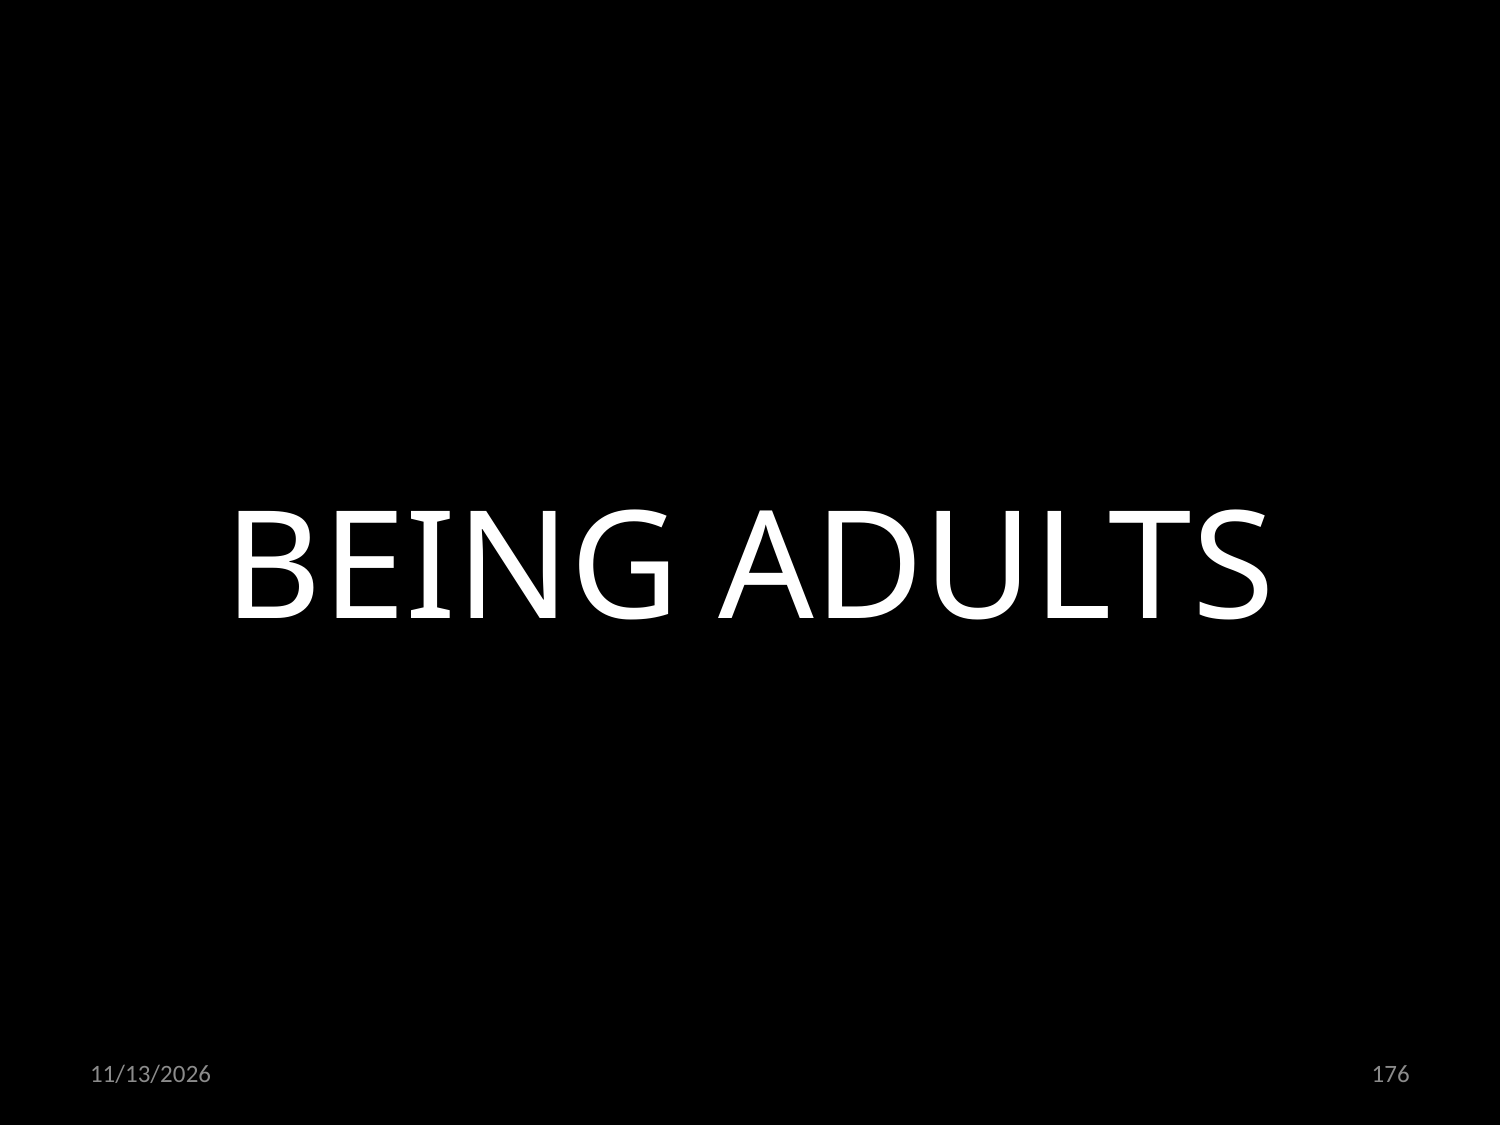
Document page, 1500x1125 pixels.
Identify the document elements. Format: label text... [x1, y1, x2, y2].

slide_number 176 [1074, 1042, 1425, 1103]
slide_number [75, 1042, 425, 1103]
text_box BEING ADULTS [0, 461, 1500, 563]
